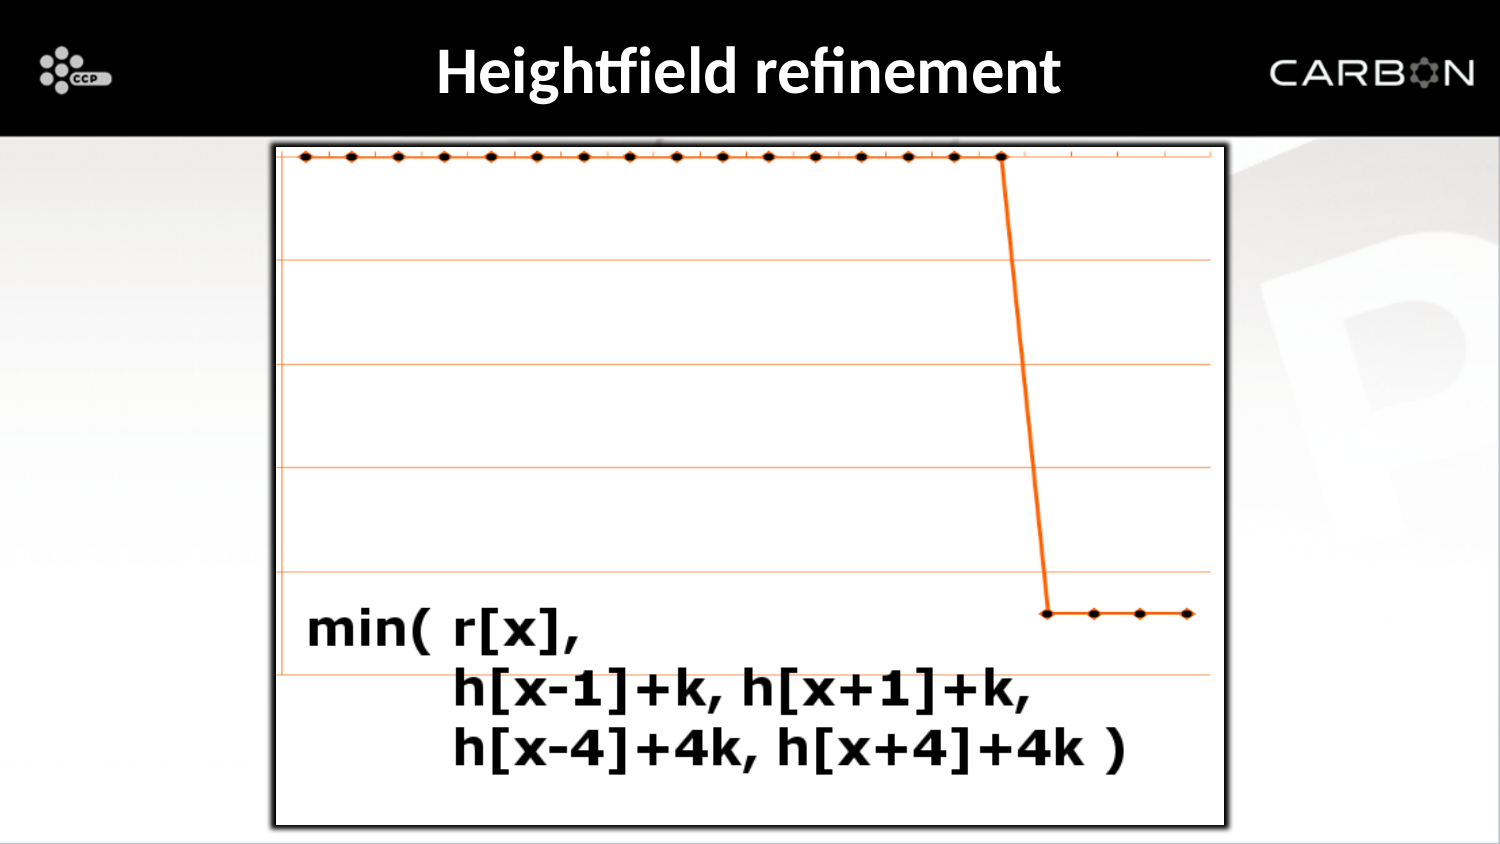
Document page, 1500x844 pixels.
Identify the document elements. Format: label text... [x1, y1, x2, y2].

picture [0, 0, 1500, 844]
title Heightfield refinement [75, 0, 1425, 135]
